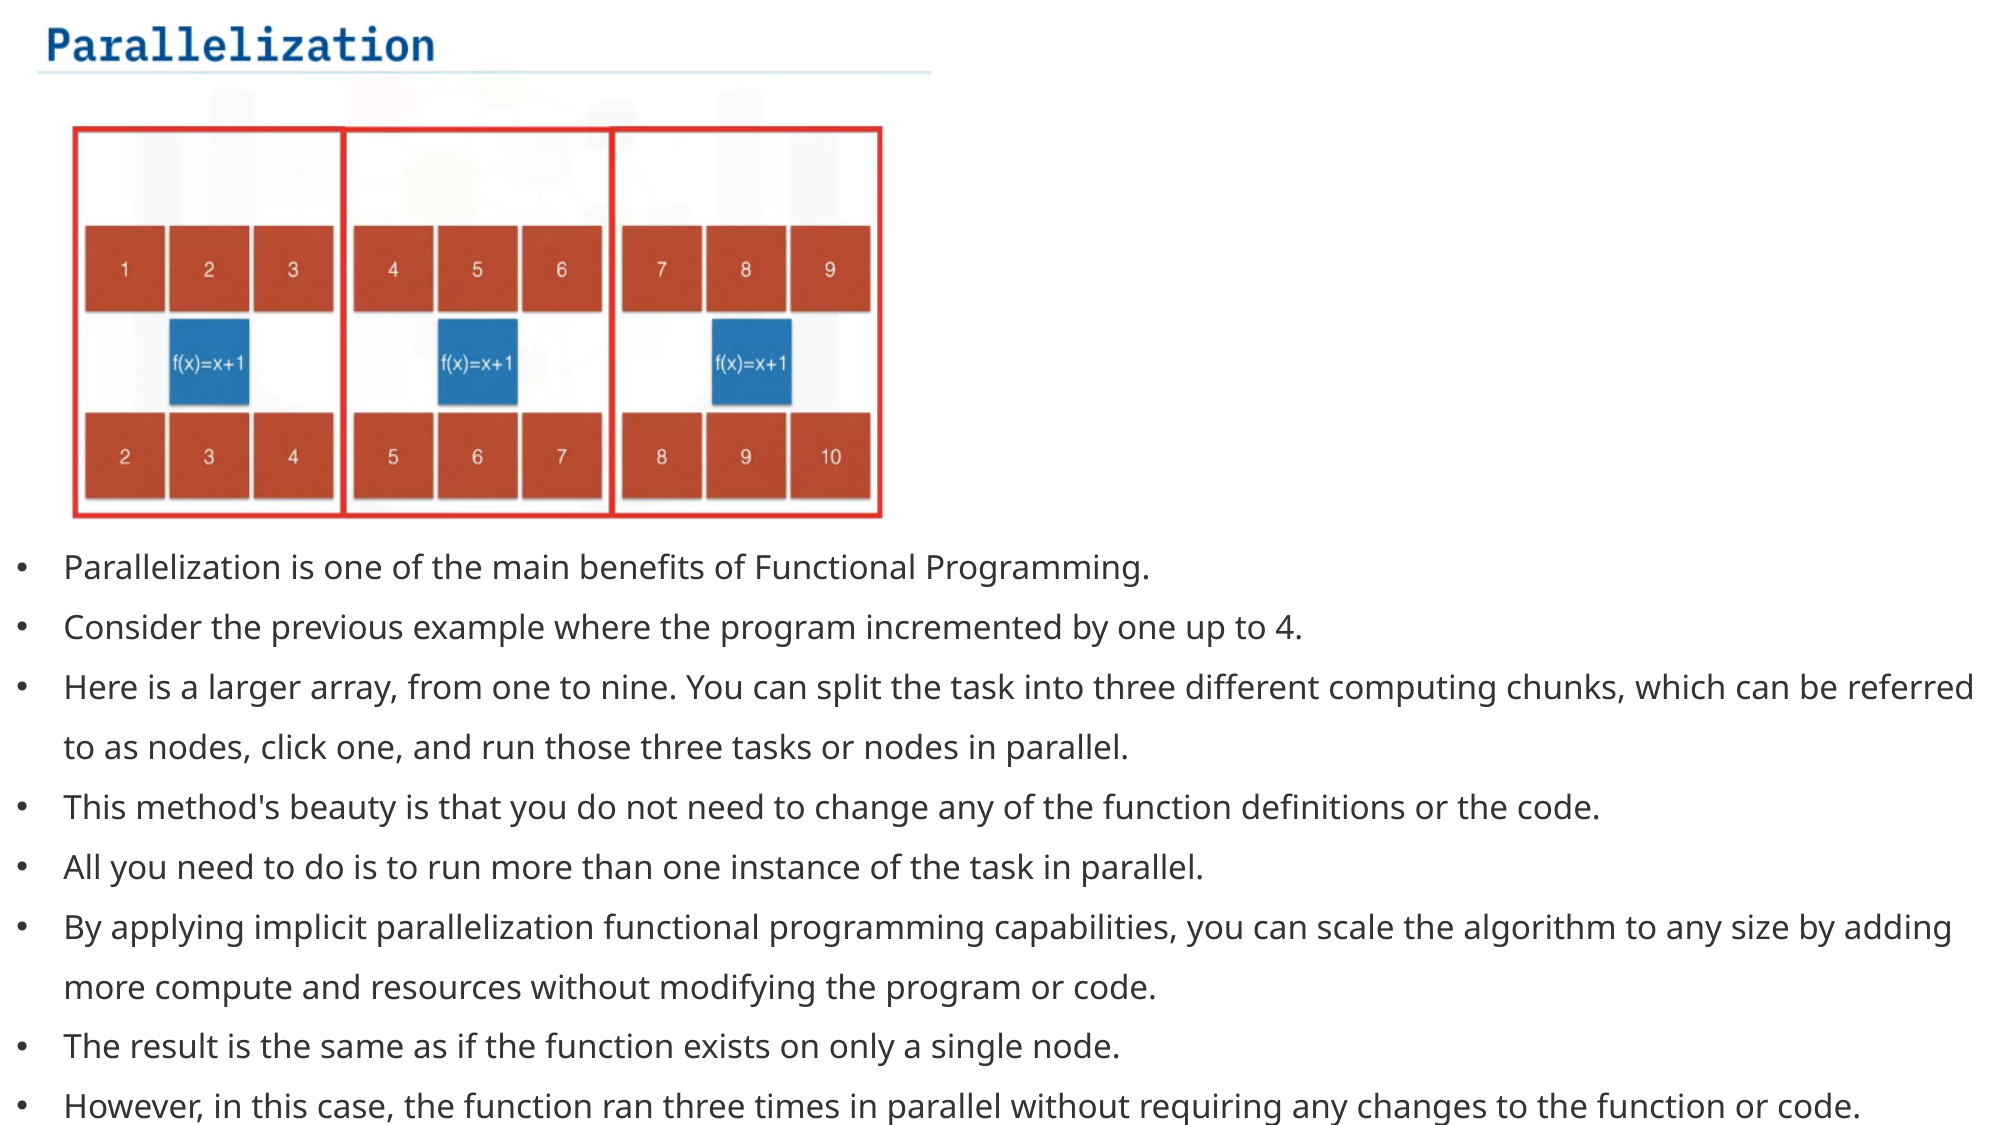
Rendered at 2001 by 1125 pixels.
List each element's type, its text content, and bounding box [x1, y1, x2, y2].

text_box Parallelization is one of the main benefits of Functional Programming. Consider the previous example where the program incremented by one up to 4. Here is a larger array, from one to nine. You can split the task into three different computing chunks, which can be referred to as nodes, click one, and run those three tasks or nodes in parallel. This method's beauty is that you do not need to change any of the function definitions or the code. All you need to do is to run more than one instance of the task in parallel. By applying implicit parallelization functional programming capabilities, you can scale the algorithm to any size by adding more compute and resources without modifying the program or code. The result is the same as if the function exists on only a single node. However, in this case, the function ran three times in parallel without requiring any changes to the function or code. [1, 519, 1999, 1125]
picture [0, 0, 931, 520]
